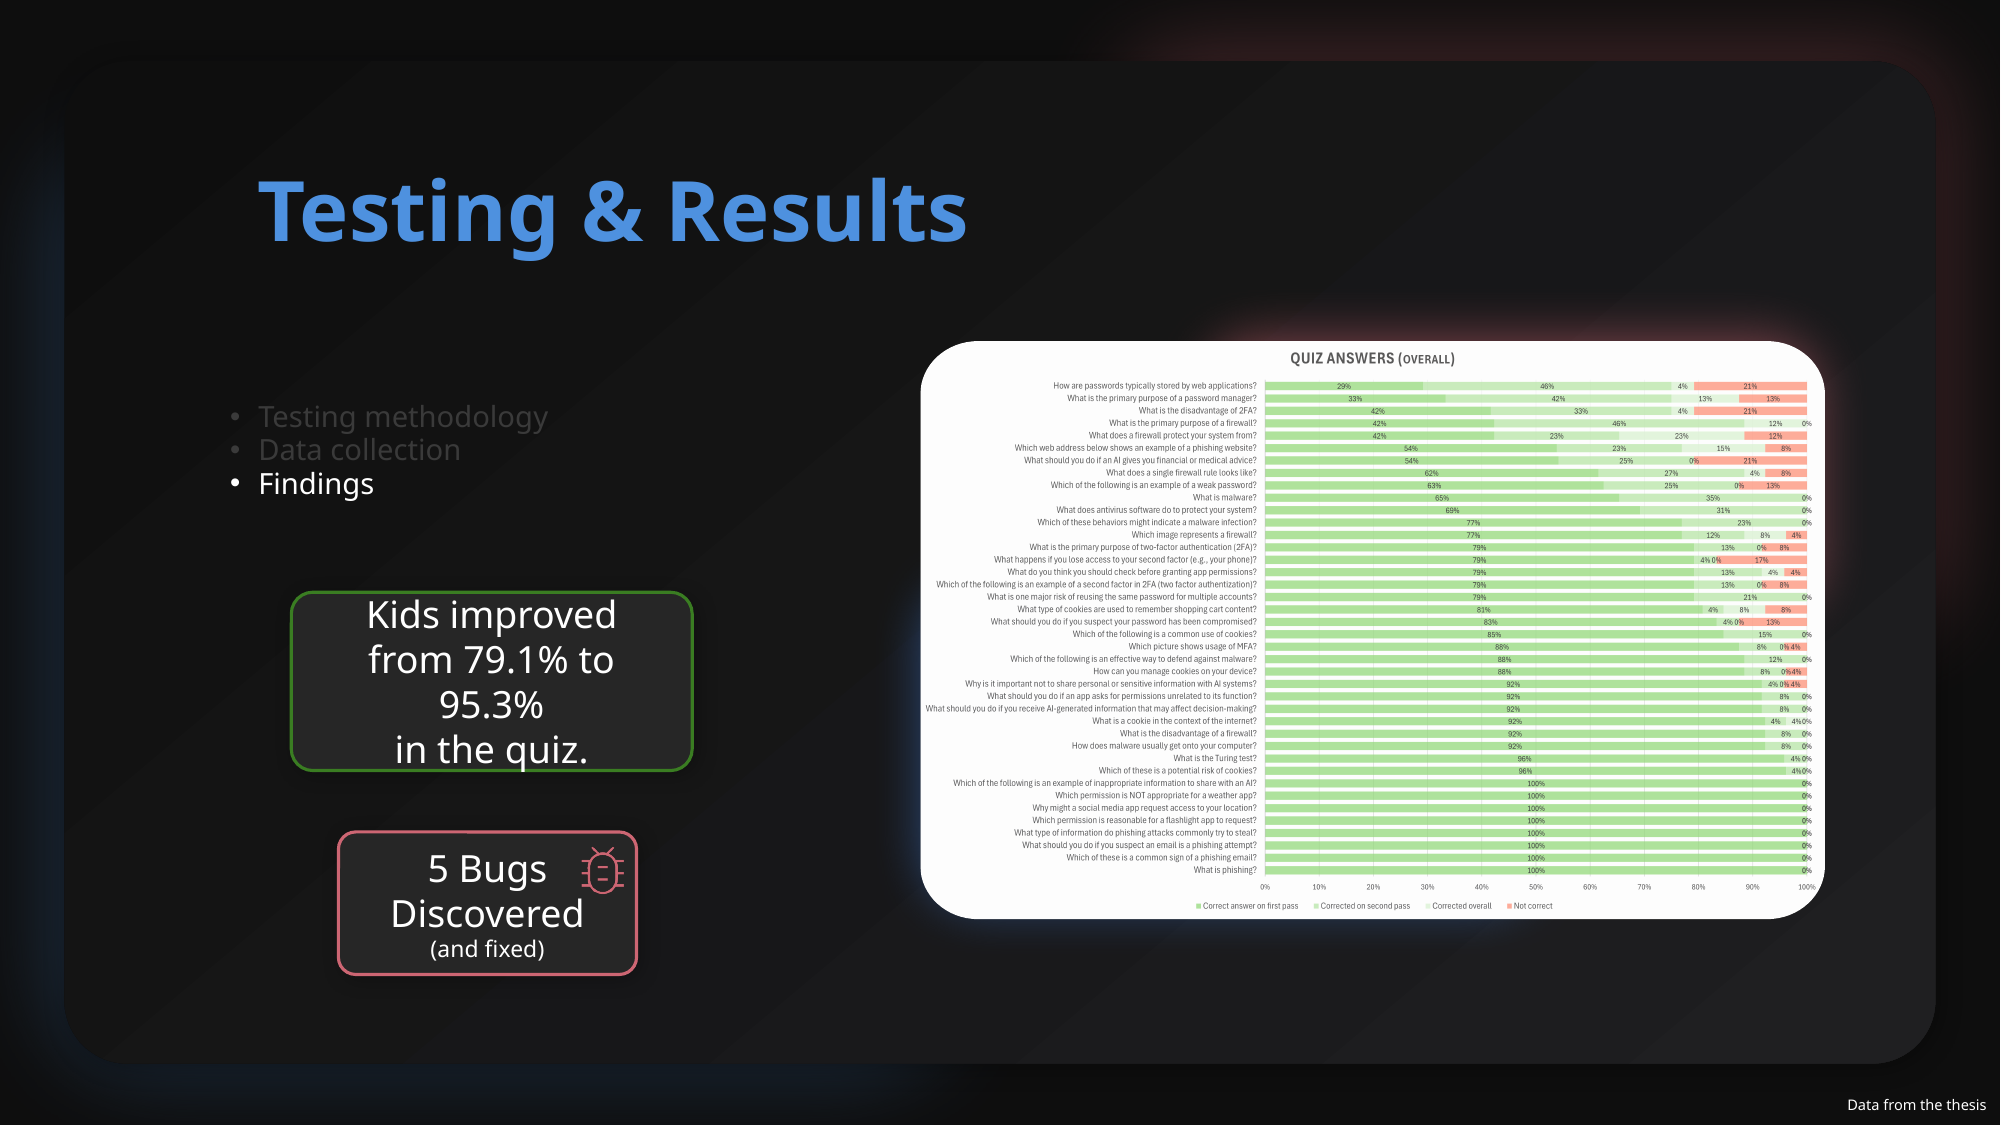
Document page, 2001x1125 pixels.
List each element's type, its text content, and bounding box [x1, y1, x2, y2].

text_box Testing & Results [26, 150, 1201, 266]
picture [566, 833, 639, 907]
text_box 5 Bugs Discovered (and fixed) [336, 830, 639, 977]
text_box Data from the thesis [1481, 1088, 2000, 1121]
text_box Kids improved from 79.1% to 95.3% in the quiz. [289, 590, 694, 773]
text_box Testing methodology Data collection Findings [215, 392, 851, 508]
picture [919, 340, 1826, 920]
